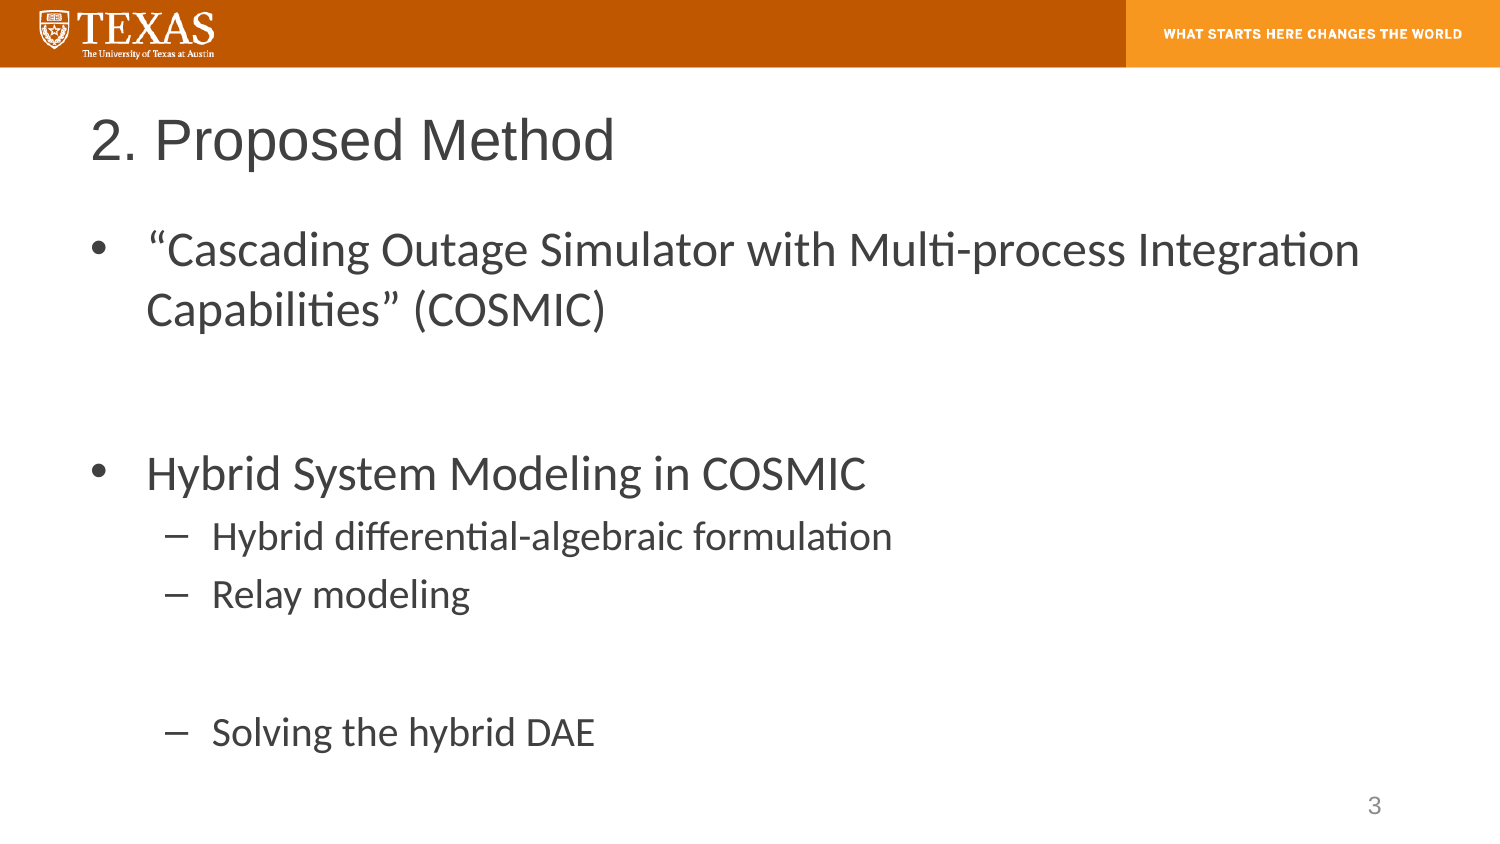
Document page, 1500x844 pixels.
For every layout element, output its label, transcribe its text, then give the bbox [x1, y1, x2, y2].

title 2. Proposed Method [75, 90, 1425, 185]
picture [0, 0, 1500, 844]
slide_number 3 [1059, 782, 1397, 828]
list “Cascading Outage Simulator with Multi-process Integration Capabilities” (COSMIC) Hybrid System Modeling in COSMIC Hybrid differential-algebraic formulation Relay modeling Solving the hybrid DAE [75, 209, 1425, 782]
